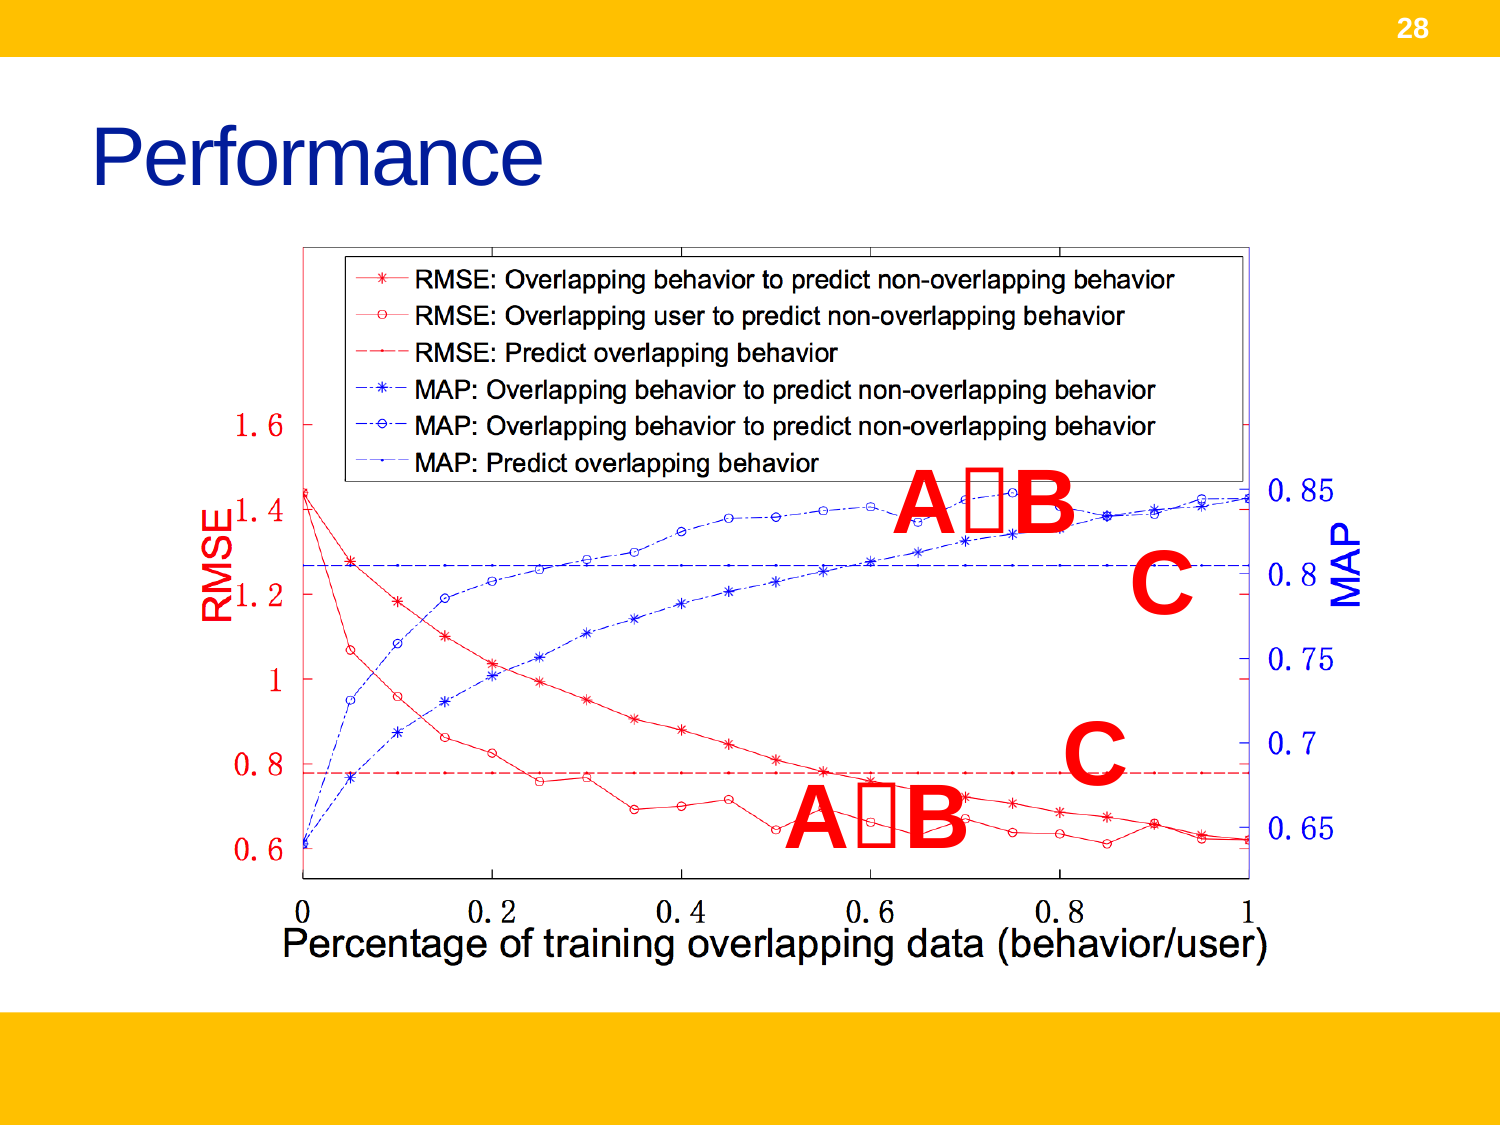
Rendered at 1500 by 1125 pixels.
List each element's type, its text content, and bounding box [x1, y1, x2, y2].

slide_number 28 [1381, 0, 1500, 55]
title Performance [75, 71, 1425, 234]
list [181, 233, 1383, 978]
